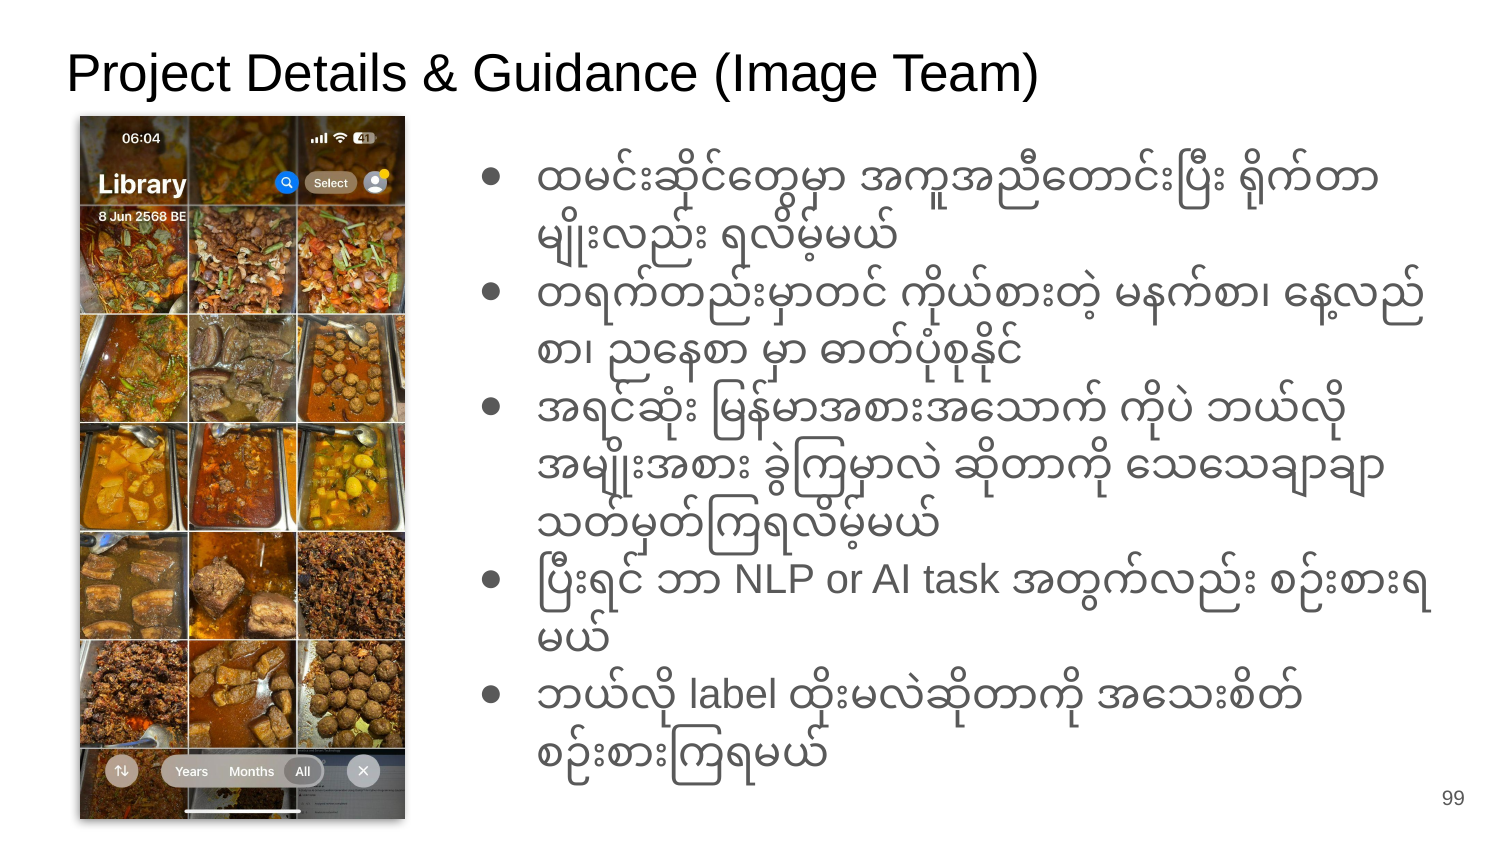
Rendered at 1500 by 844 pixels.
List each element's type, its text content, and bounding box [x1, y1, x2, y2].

title Project Details & Guidance (Image Team) [51, 23, 1449, 117]
list ထမင်းဆိုင်တွေမှာ အကူအညီတောင်းပြီး ရိုက်တာမျိုးလည်း ရလိမ့်မယ် တရက်တည်းမှာတင် ကိုယ်စားတဲ့ မနက်စာ၊ နေ့လည်စာ၊ ညနေစာ မှာ ဓာတ်ပုံစုနိုင် အရင်ဆုံး မြန်မာအစားအသောက် ကိုပဲ ဘယ်လို အမျိုးအစား ခွဲကြမှာလဲ ဆိုတာကို သေသေချာချာ သတ်မှတ်ကြရလိမ့်မယ် ပြီးရင် ဘာ NLP or AI task အတွက်လည်း စဉ်းစားရမယ် ဘယ်လို label ထိုးမလဲဆိုတာကို အသေးစိတ် စဉ်းစားကြရမယ် [446, 126, 1449, 800]
slide_number ‹#› [1389, 764, 1480, 830]
picture [79, 116, 405, 820]
